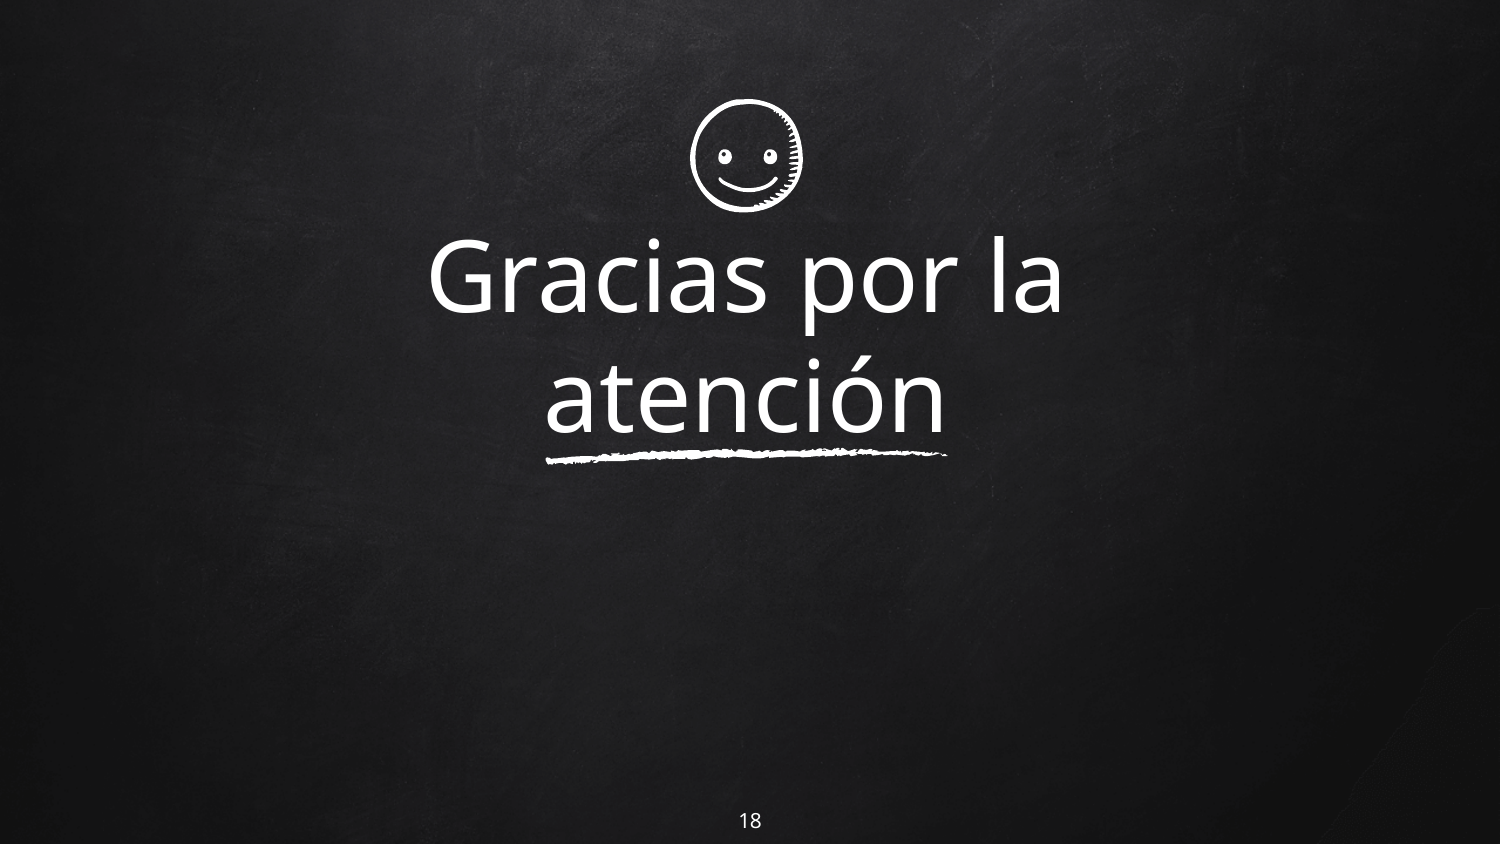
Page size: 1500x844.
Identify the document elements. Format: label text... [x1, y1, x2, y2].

picture [0, 0, 1500, 844]
text_box [545, 447, 948, 465]
slide_number 18 [705, 792, 795, 844]
text_box [690, 98, 803, 213]
title Gracias por la atención [298, 197, 1195, 388]
